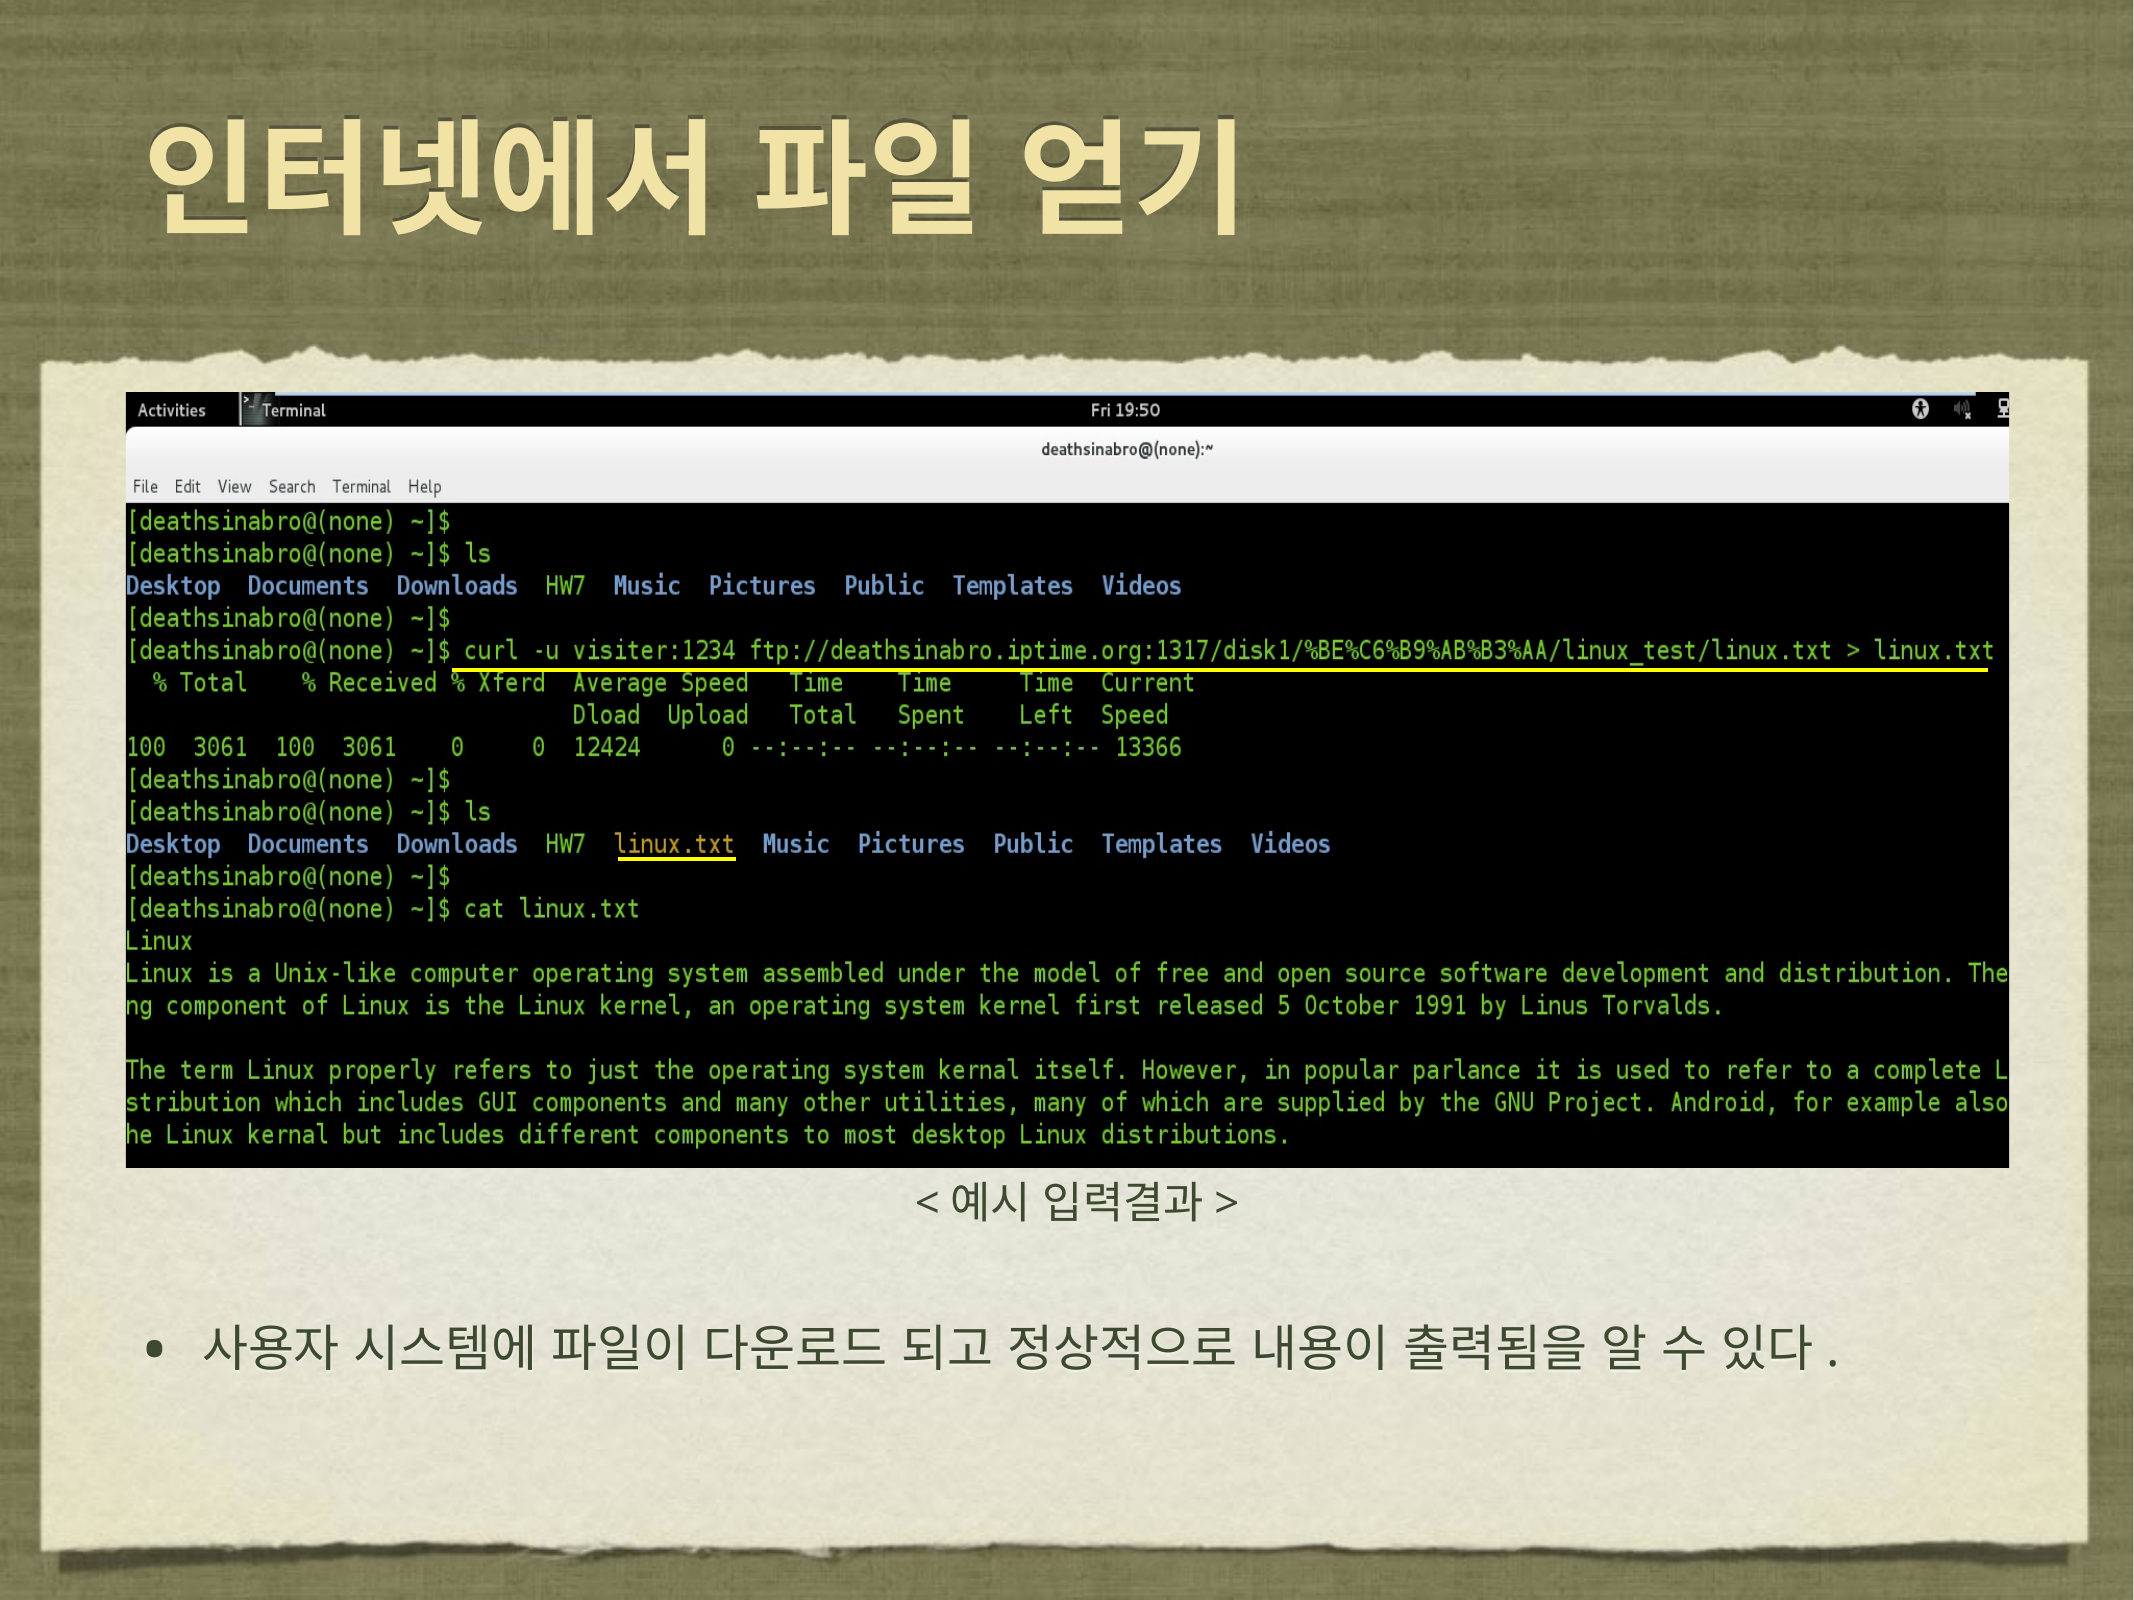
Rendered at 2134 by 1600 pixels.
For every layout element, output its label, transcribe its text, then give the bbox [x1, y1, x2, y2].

picture [0, 0, 2134, 1600]
title 인터넷에서 파일 얻기 [134, 1, 1999, 348]
list 사용자 시스템에 파일이 다운로드 되고 정상적으로 내용이 출력됨을 알 수 있다. [134, 1179, 1999, 1562]
text_box <예시 입력결과> [591, 1179, 1563, 1248]
